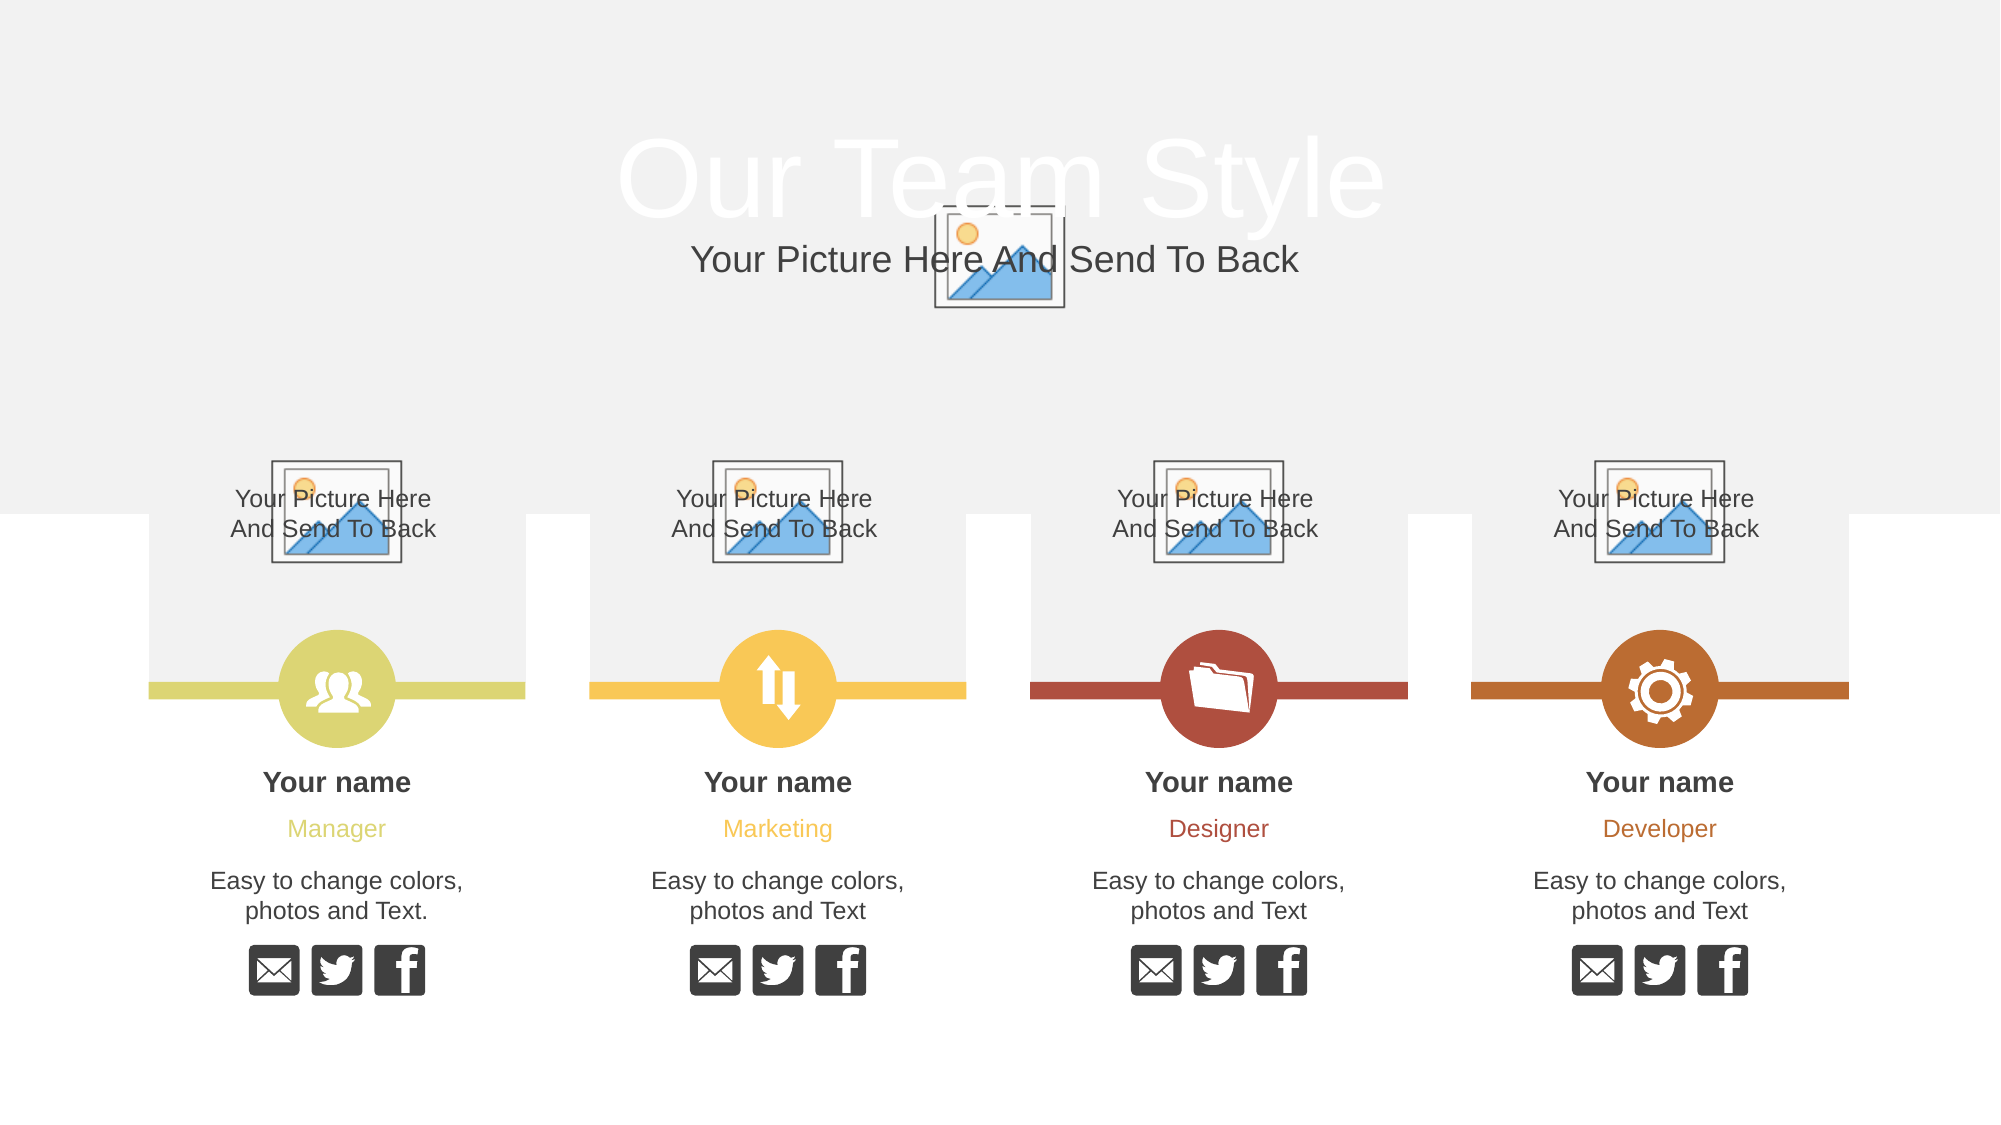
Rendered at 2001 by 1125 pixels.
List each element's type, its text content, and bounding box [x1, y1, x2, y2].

text_box [717, 684, 839, 750]
text_box [1599, 684, 1721, 750]
text_box [761, 684, 803, 722]
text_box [689, 944, 867, 996]
text_box [1627, 684, 1695, 726]
text_box [397, 681, 527, 700]
text_box Easy to change colors, photos and Text [630, 857, 926, 932]
text_box Easy to change colors, photos and Text [1071, 857, 1367, 932]
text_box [630, 761, 926, 847]
text_box [838, 684, 967, 700]
text_box [1279, 681, 1409, 700]
text_box [1190, 684, 1255, 714]
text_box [189, 761, 485, 847]
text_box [1071, 761, 1367, 847]
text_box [1130, 944, 1308, 996]
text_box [1571, 944, 1749, 996]
text_box [1158, 684, 1280, 750]
text_box Easy to change colors, photos and Text [1512, 857, 1808, 932]
text_box [1029, 681, 1159, 700]
text_box [588, 681, 718, 700]
text_box Easy to change colors, photos and Text. [189, 857, 485, 932]
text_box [248, 944, 426, 996]
text_box [1720, 681, 1850, 700]
text_box [147, 681, 277, 700]
text_box [276, 684, 398, 750]
text_box [305, 684, 373, 714]
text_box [1512, 761, 1808, 847]
text_box [1470, 681, 1600, 700]
picture [0, 0, 2000, 684]
